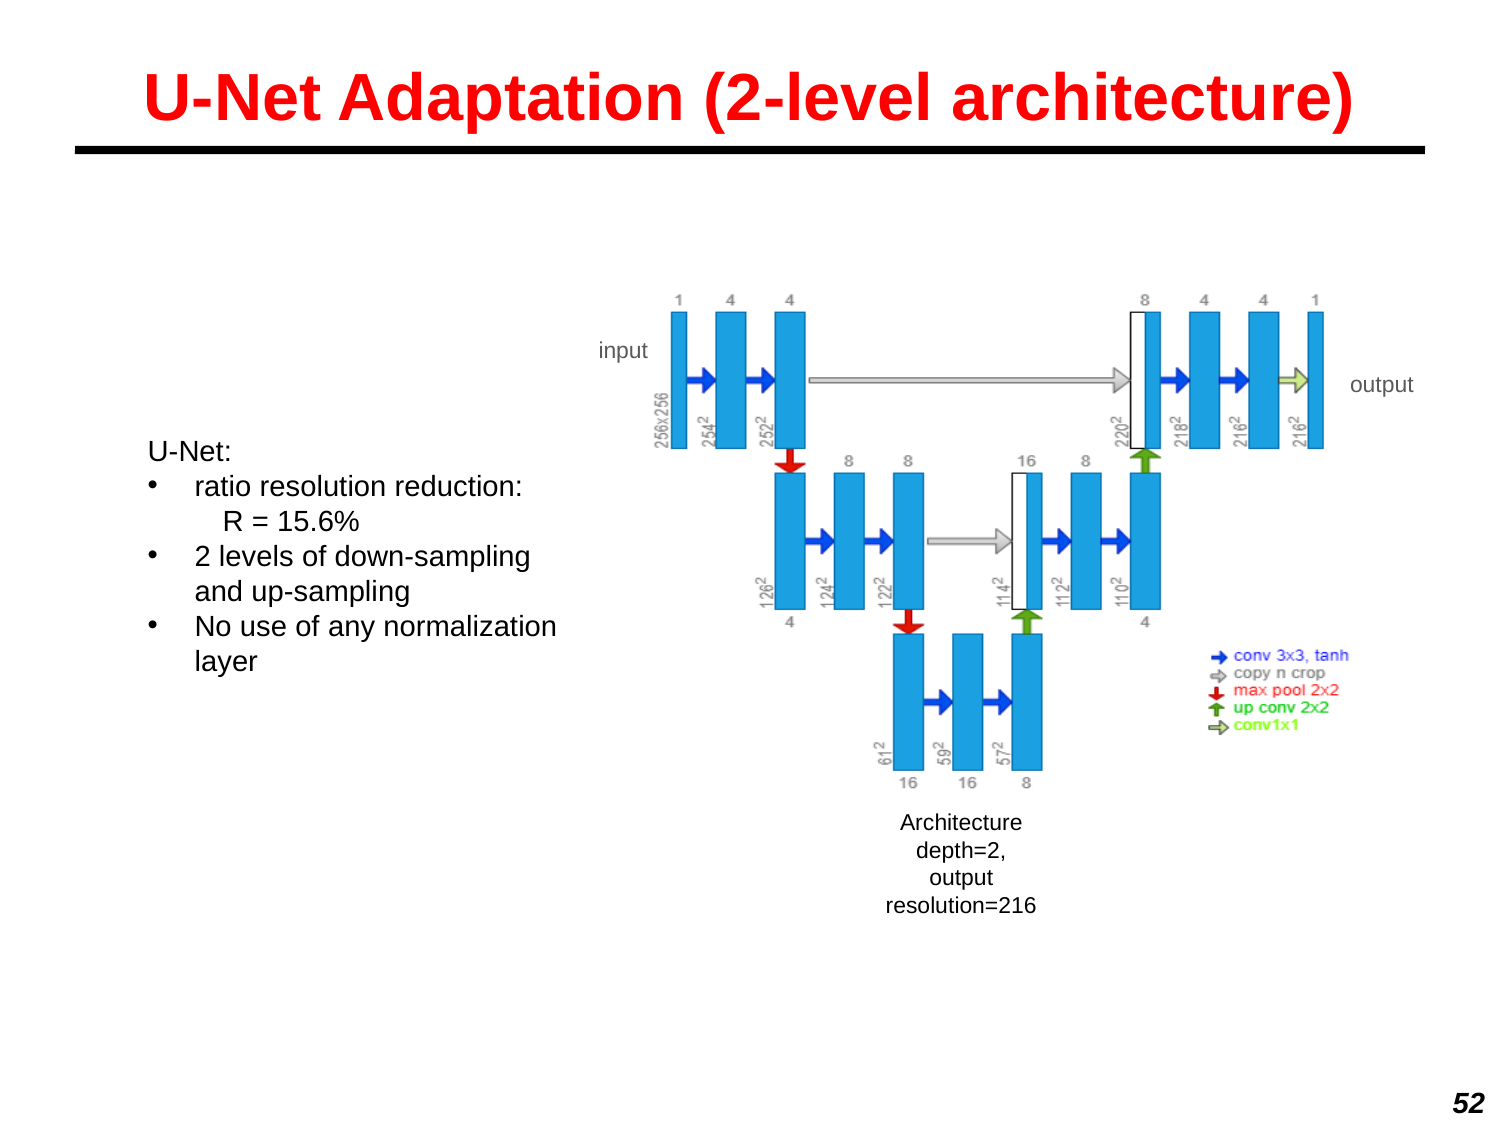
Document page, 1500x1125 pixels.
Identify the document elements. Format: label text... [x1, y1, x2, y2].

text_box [574, 287, 1438, 938]
text_box U-Net: ratio resolution reduction: R = 15.6% 2 levels of down-sampling and up-sampling No use of any normalization layer [132, 424, 569, 685]
title U-Net Adaptation (2-level architecture) [37, 0, 1463, 188]
